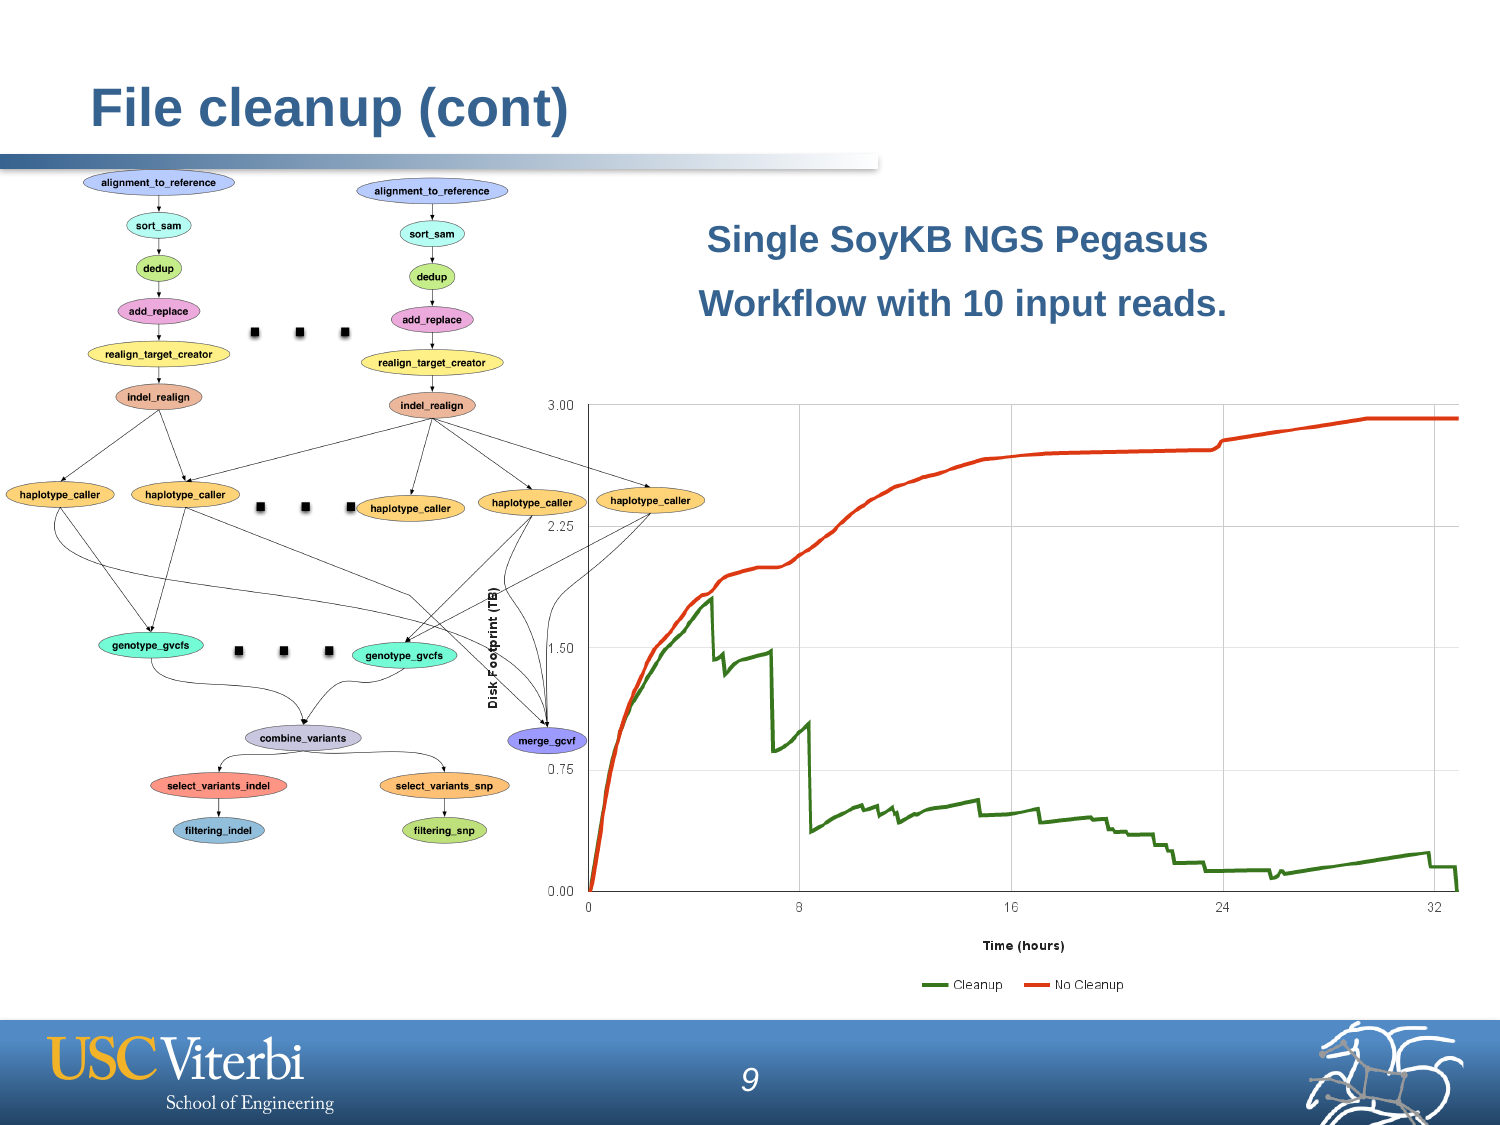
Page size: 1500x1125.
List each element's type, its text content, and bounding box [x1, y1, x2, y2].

title File cleanup (cont) [75, 45, 1425, 165]
text_box Single SoyKB NGS Pegasus Workflow with 10 input reads. [714, 207, 1450, 331]
picture [47, 1036, 334, 1114]
picture [0, 164, 1500, 1017]
picture [1306, 1020, 1464, 1125]
